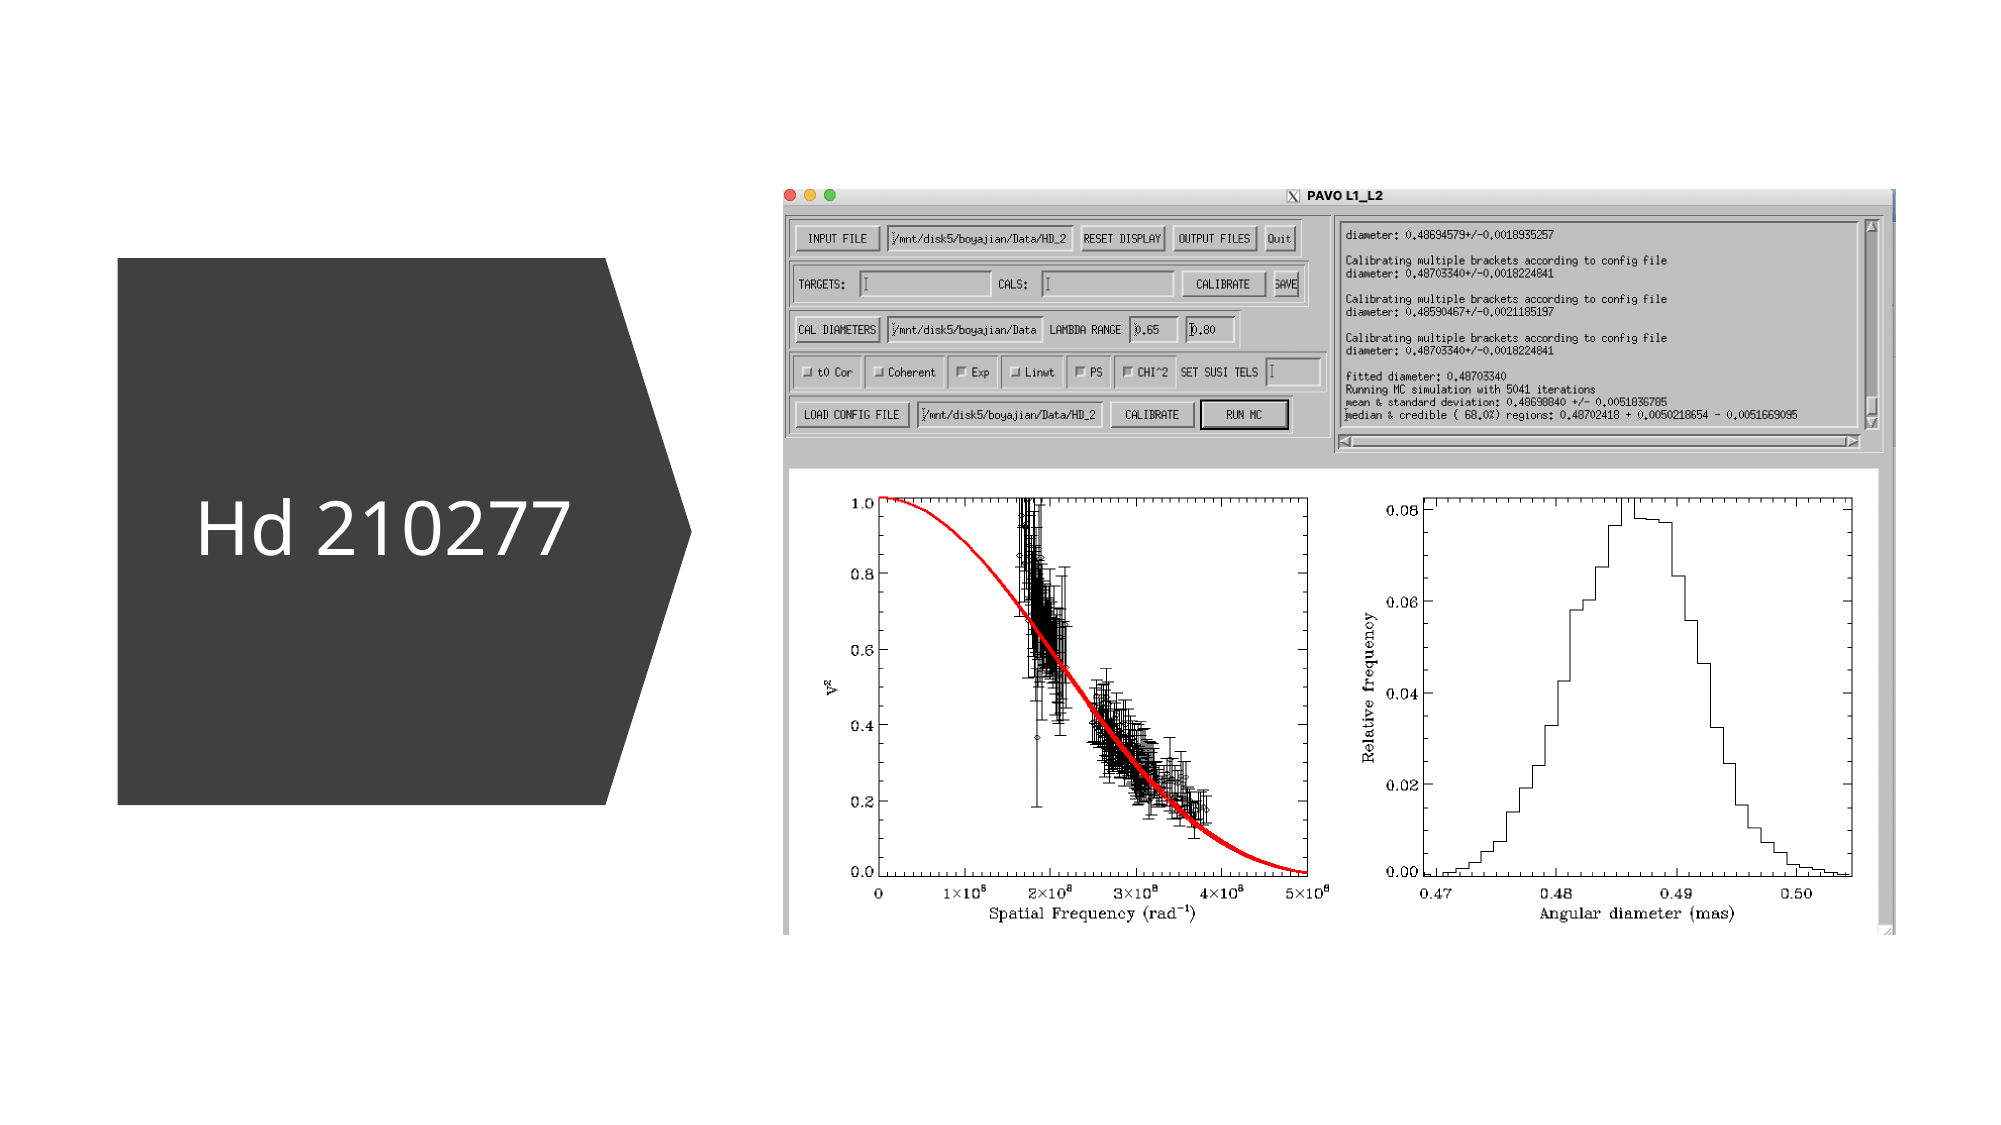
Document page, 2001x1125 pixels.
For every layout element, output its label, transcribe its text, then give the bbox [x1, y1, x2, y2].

text_box [116, 256, 694, 807]
picture [783, 189, 1897, 936]
title Hd 210277 [168, 322, 601, 741]
